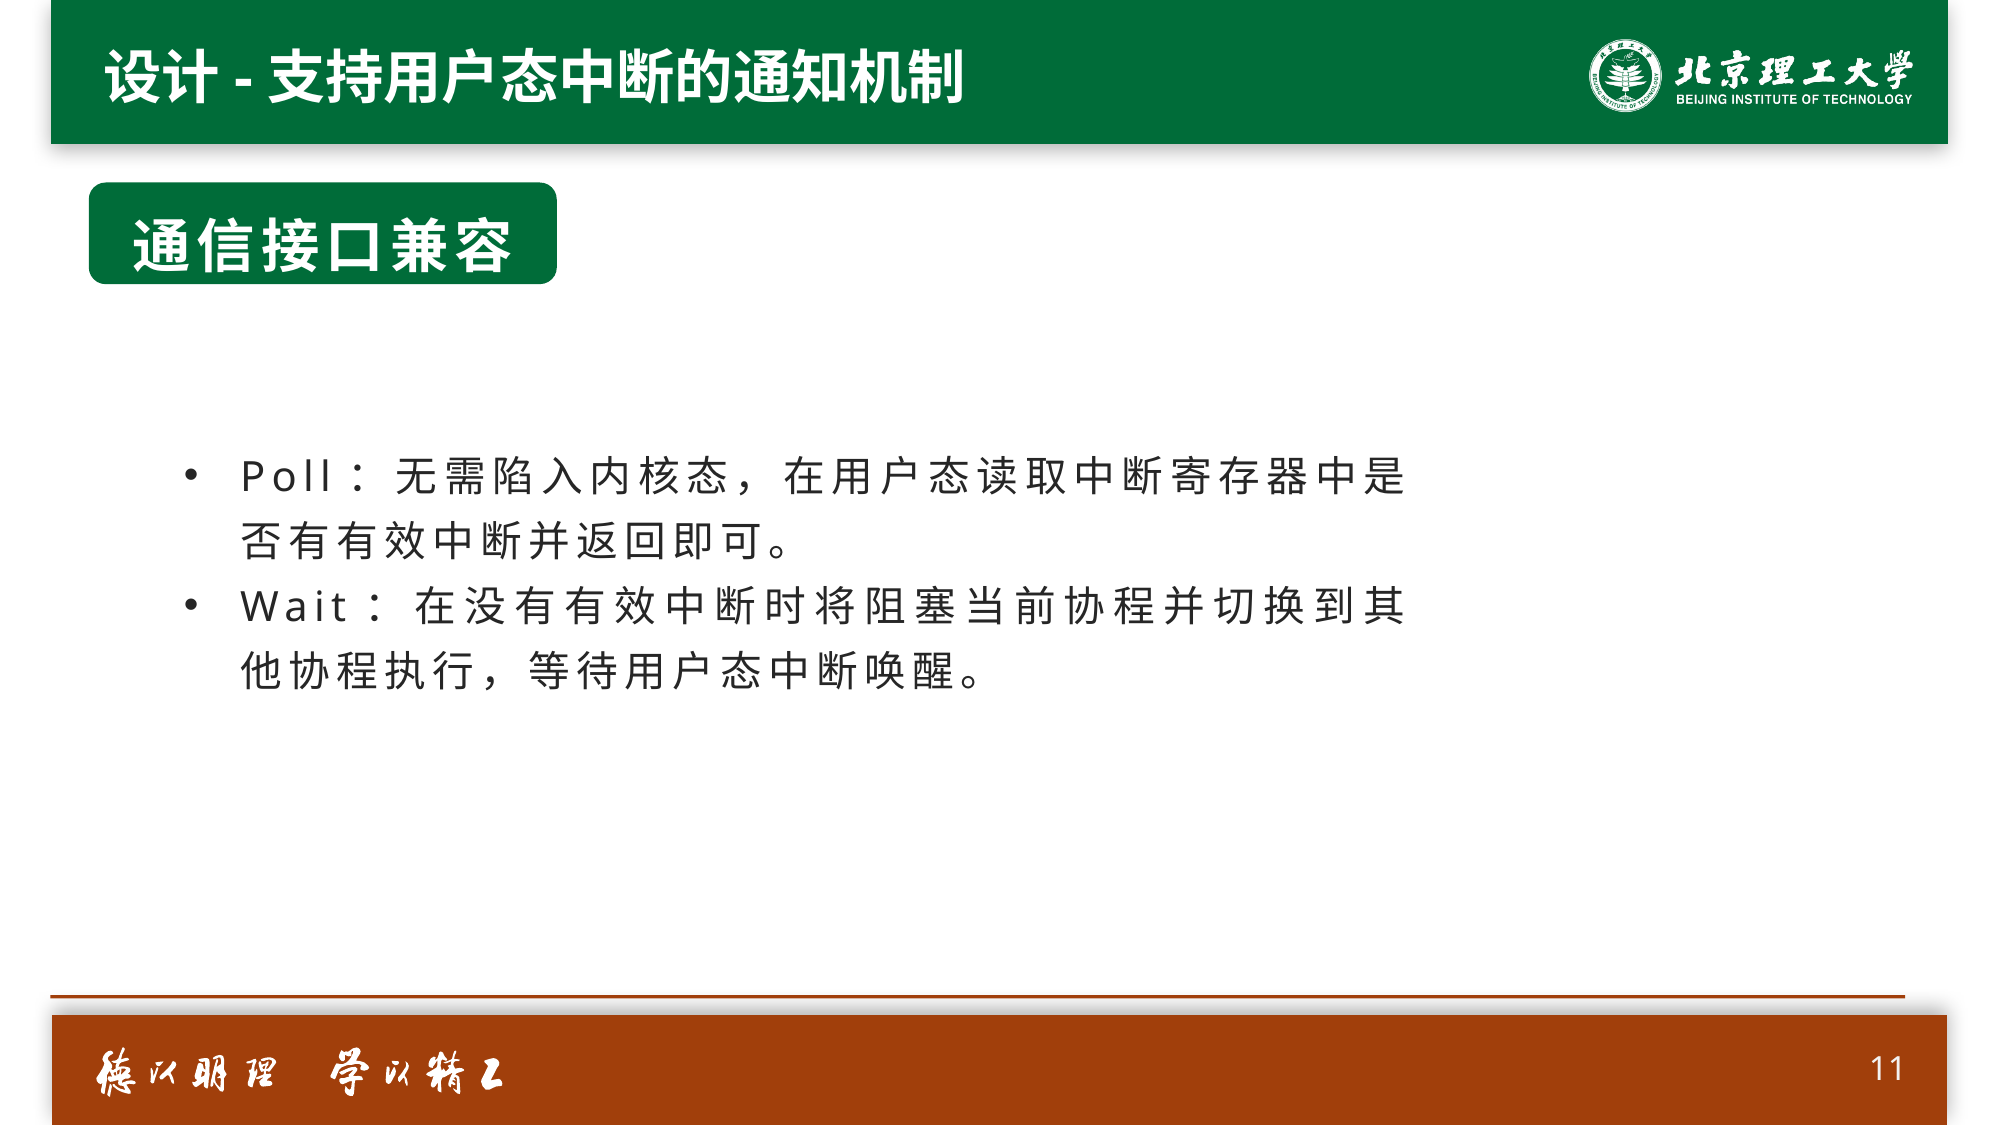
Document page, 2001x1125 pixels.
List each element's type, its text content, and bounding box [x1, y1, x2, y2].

picture [1568, 21, 1937, 125]
text_box Poll：无需陷入内核态，在用户态读取中断寄存器中是否有有效中断并返回即可。 Wait：在没有有效中断时将阻塞当前协程并切换到其他协程执行，等待用户态中断唤醒。 [183, 434, 1412, 695]
title 设计-支持用户态中断的通知机制 [88, 40, 1507, 120]
text_box [49, 994, 1906, 999]
text_box 通信接口兼容 [88, 182, 557, 285]
